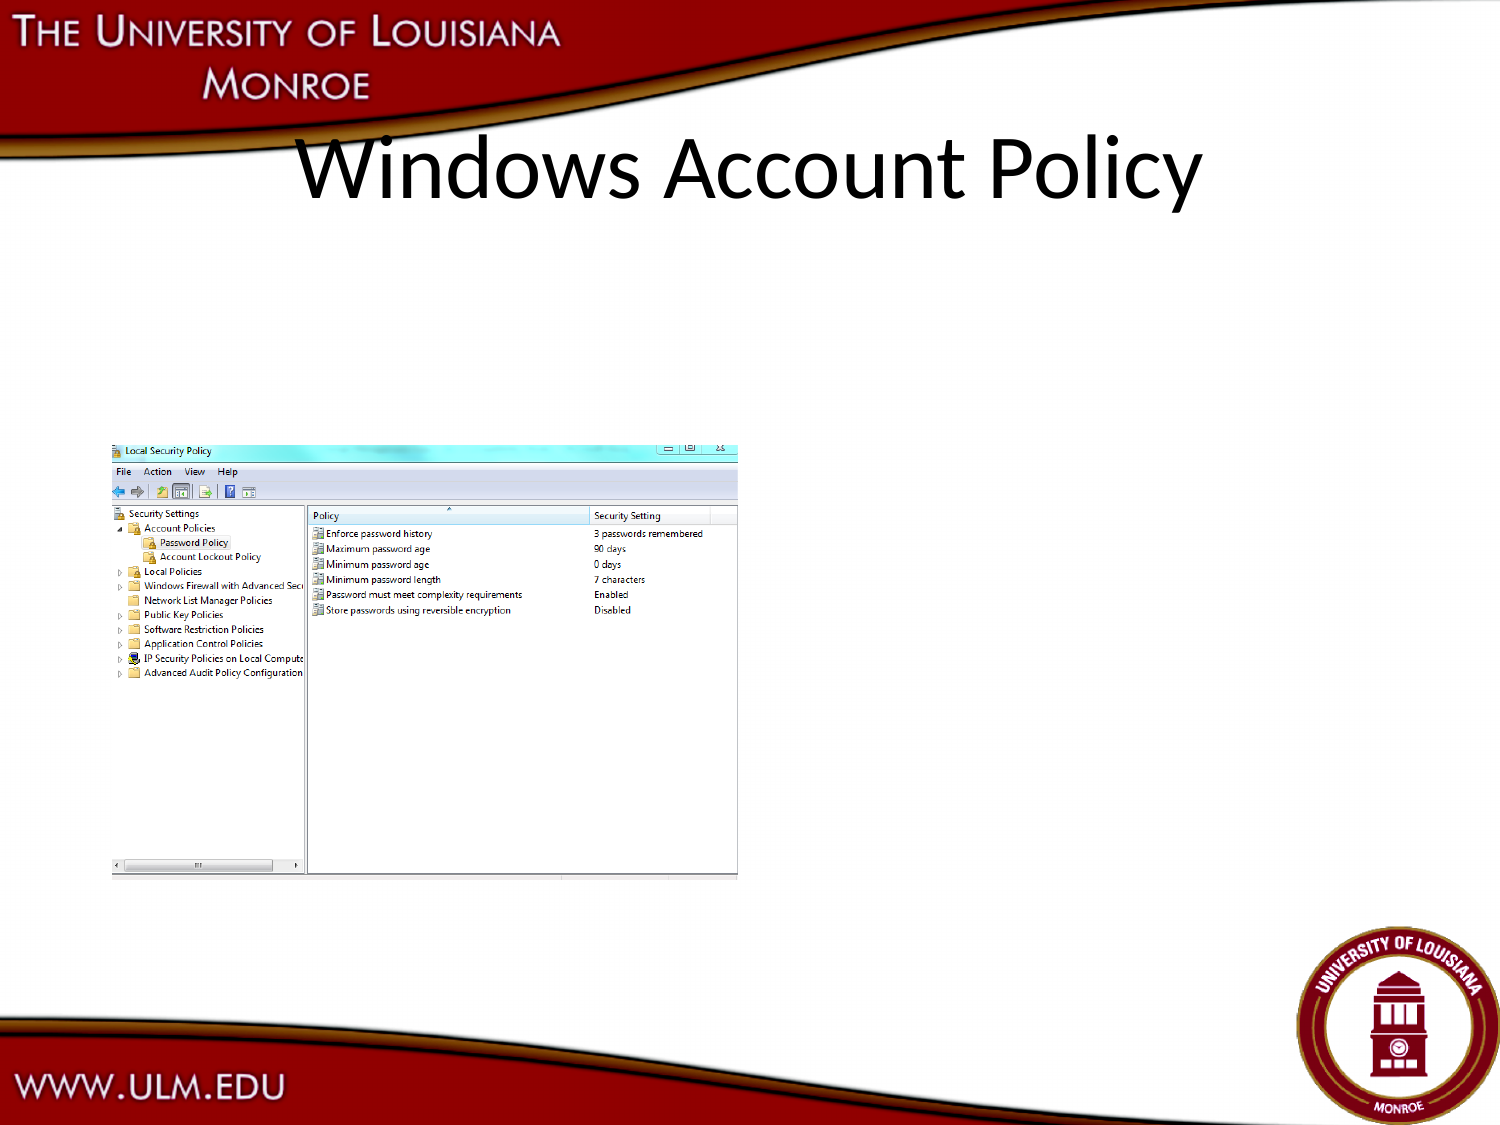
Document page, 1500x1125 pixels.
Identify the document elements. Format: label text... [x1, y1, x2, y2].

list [112, 445, 738, 880]
title Windows Account Policy [112, 99, 1388, 288]
picture [0, 0, 1500, 1125]
